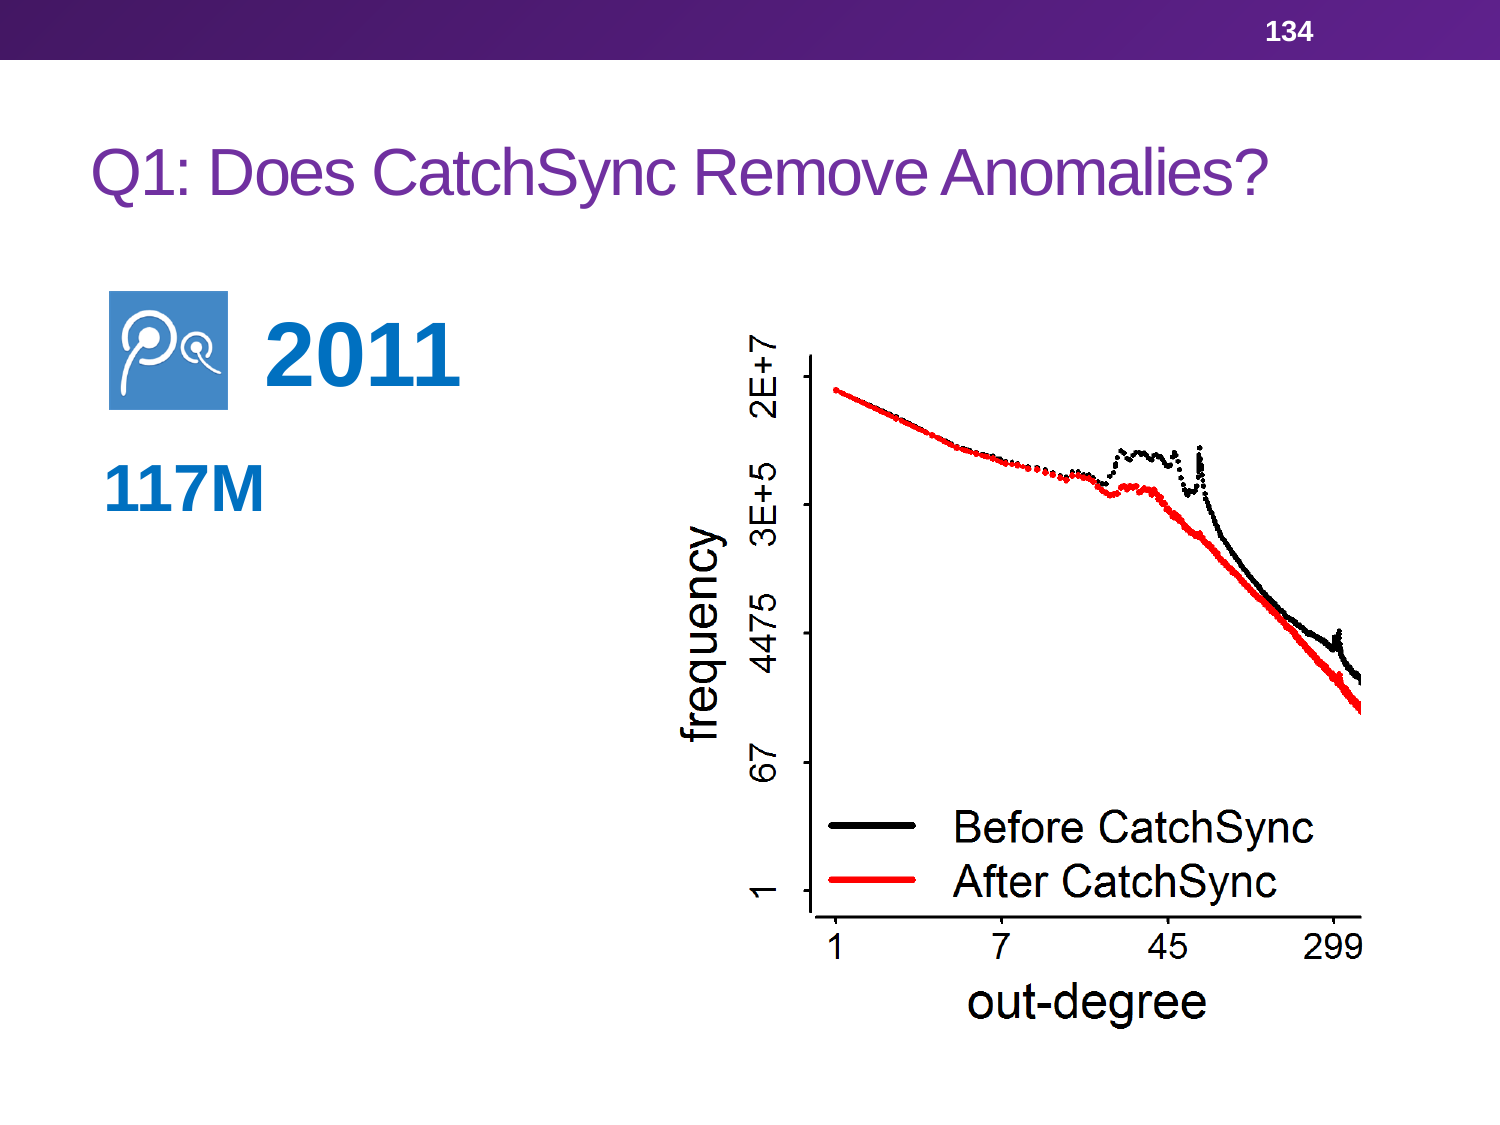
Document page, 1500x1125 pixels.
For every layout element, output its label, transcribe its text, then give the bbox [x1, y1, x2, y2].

text_box 2011 [248, 287, 479, 413]
text_box 117M [88, 436, 282, 532]
picture [674, 312, 1426, 1063]
slide_number 134 [1250, 3, 1425, 57]
title Q1: Does CatchSync Remove Anomalies? [75, 87, 1425, 250]
picture [108, 290, 228, 410]
